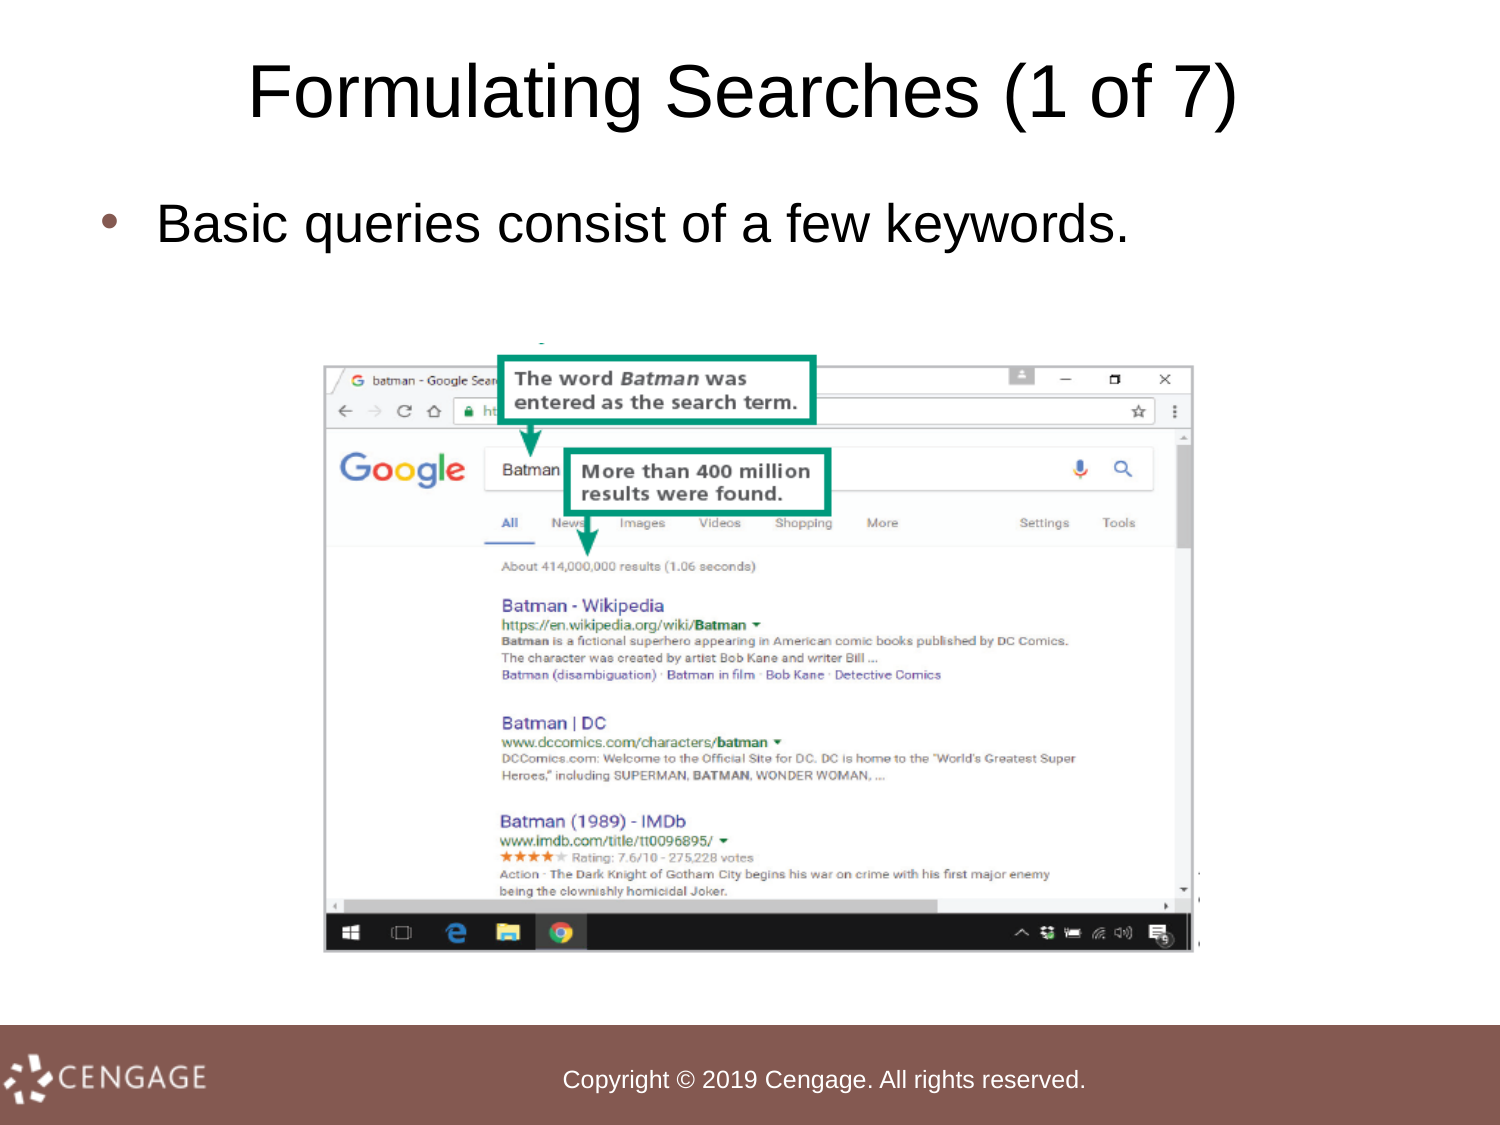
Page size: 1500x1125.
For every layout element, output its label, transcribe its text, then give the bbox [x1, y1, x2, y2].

list Basic queries consist of a few keywords. [85, 180, 1403, 291]
picture [0, 1051, 211, 1106]
title Formulating Searches (1 of 7) [85, 25, 1403, 150]
picture [299, 343, 1201, 967]
